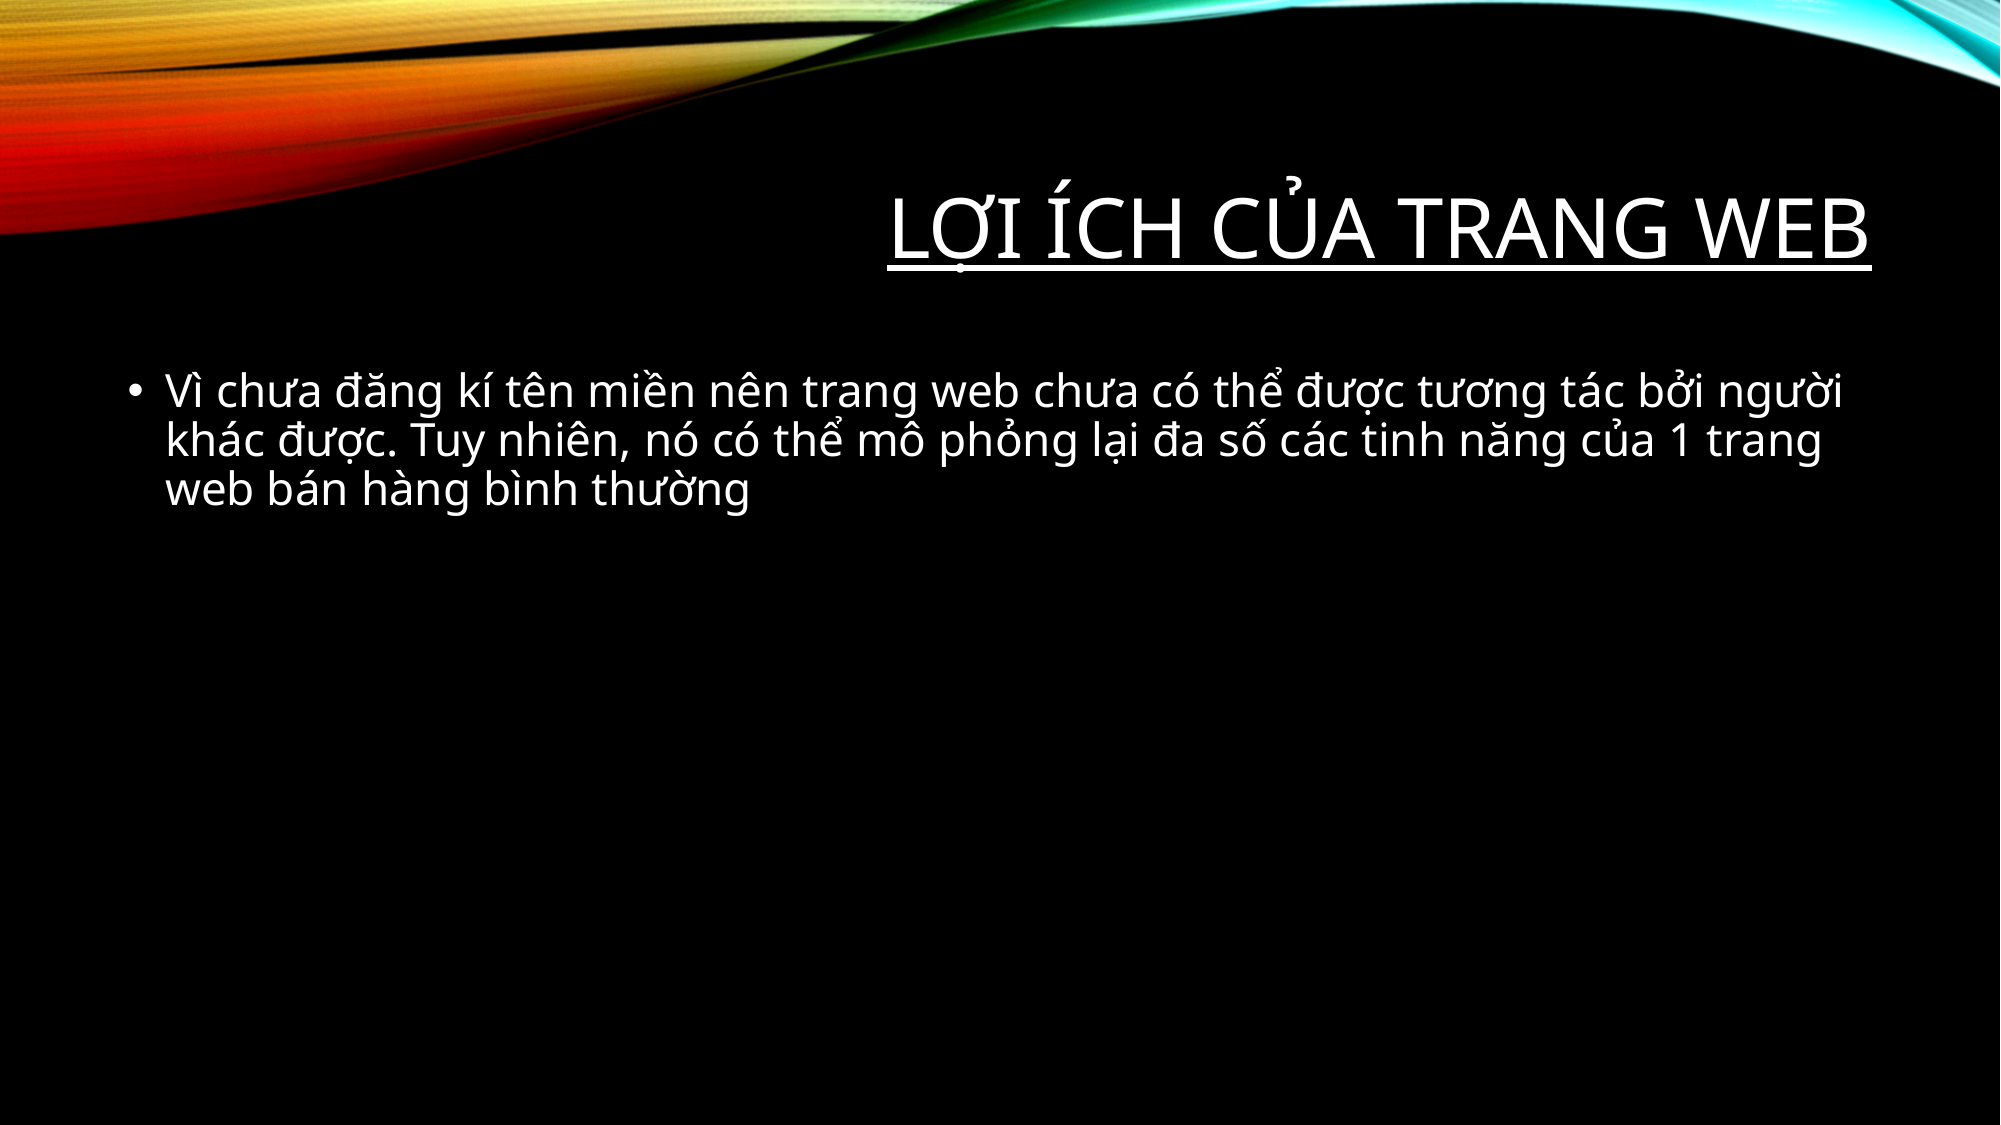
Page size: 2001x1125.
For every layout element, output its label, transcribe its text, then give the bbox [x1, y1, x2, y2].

title Lợi ích của trang web [474, 125, 1888, 338]
picture [0, 0, 2000, 237]
list Vì chưa đăng kí tên miền nên trang web chưa có thể được tương tác bởi người khác được. Tuy nhiên, nó có thể mô phỏng lại đa số các tinh năng của 1 trang web bán hàng bình thường [112, 360, 1888, 1021]
